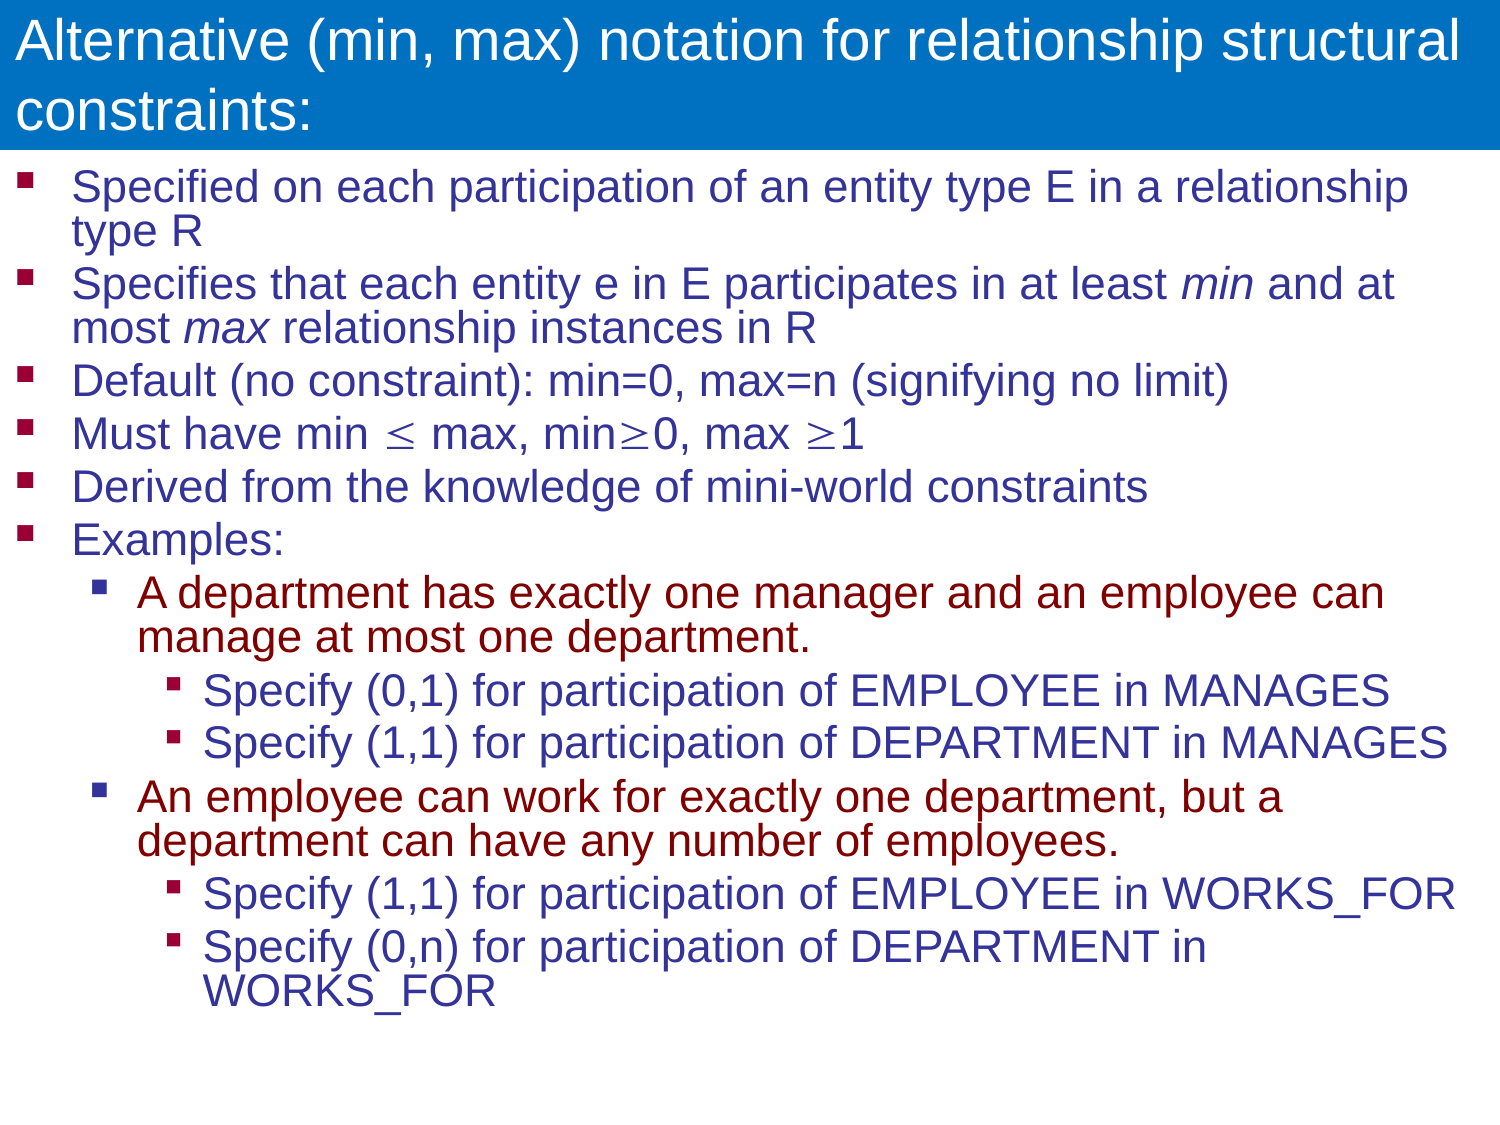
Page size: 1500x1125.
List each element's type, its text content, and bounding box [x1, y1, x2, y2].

title Alternative (min, max) notation for relationship structural constraints: [0, 0, 1500, 150]
list Specified on each participation of an entity type E in a relationship type R Specifies that each entity e in E participates in at least min and at most max relationship instances in R Default (no constraint): min=0, max=n (signifying no limit) Must have min  max, min0, max 1 Derived from the knowledge of mini-world constraints Examples: A department has exactly one manager and an employee can manage at most one department. Specify (0,1) for participation of EMPLOYEE in MANAGES Specify (1,1) for participation of DEPARTMENT in MANAGES An employee can work for exactly one department, but a department can have any number of employees. Specify (1,1) for participation of EMPLOYEE in WORKS_FOR Specify (0,n) for participation of DEPARTMENT in WORKS_FOR [0, 159, 1488, 1119]
